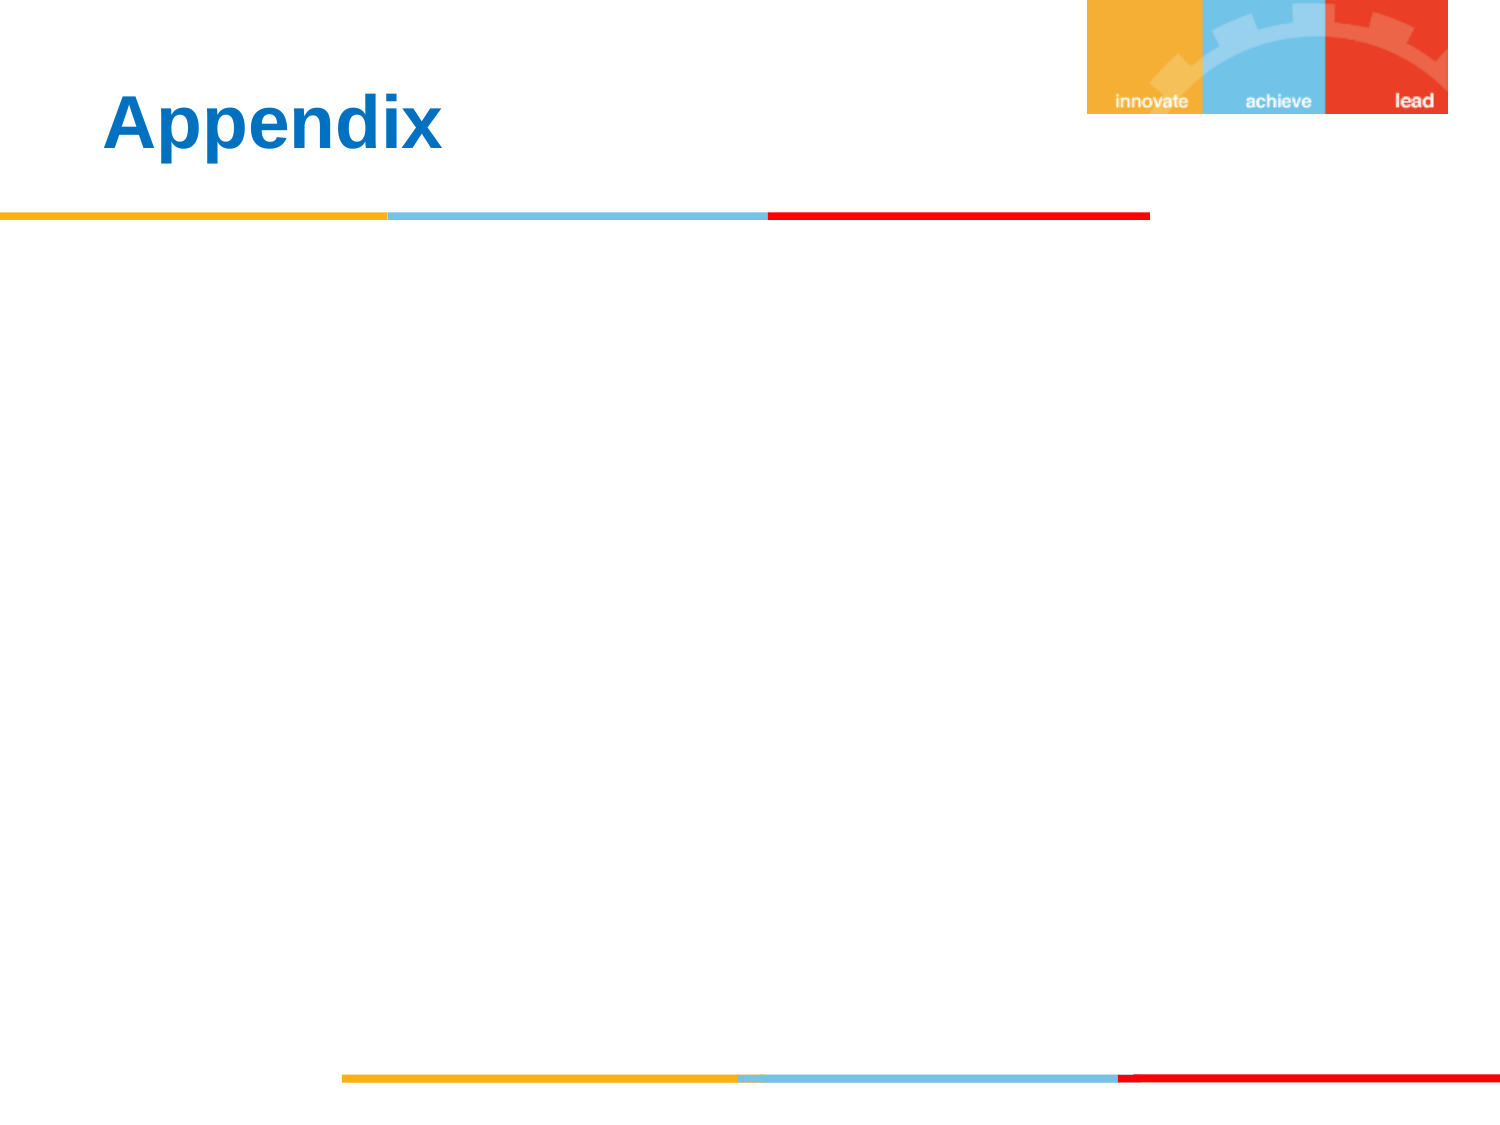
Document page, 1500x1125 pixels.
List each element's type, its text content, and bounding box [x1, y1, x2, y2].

picture [1087, 0, 1448, 114]
list Appendix [50, 24, 1088, 213]
